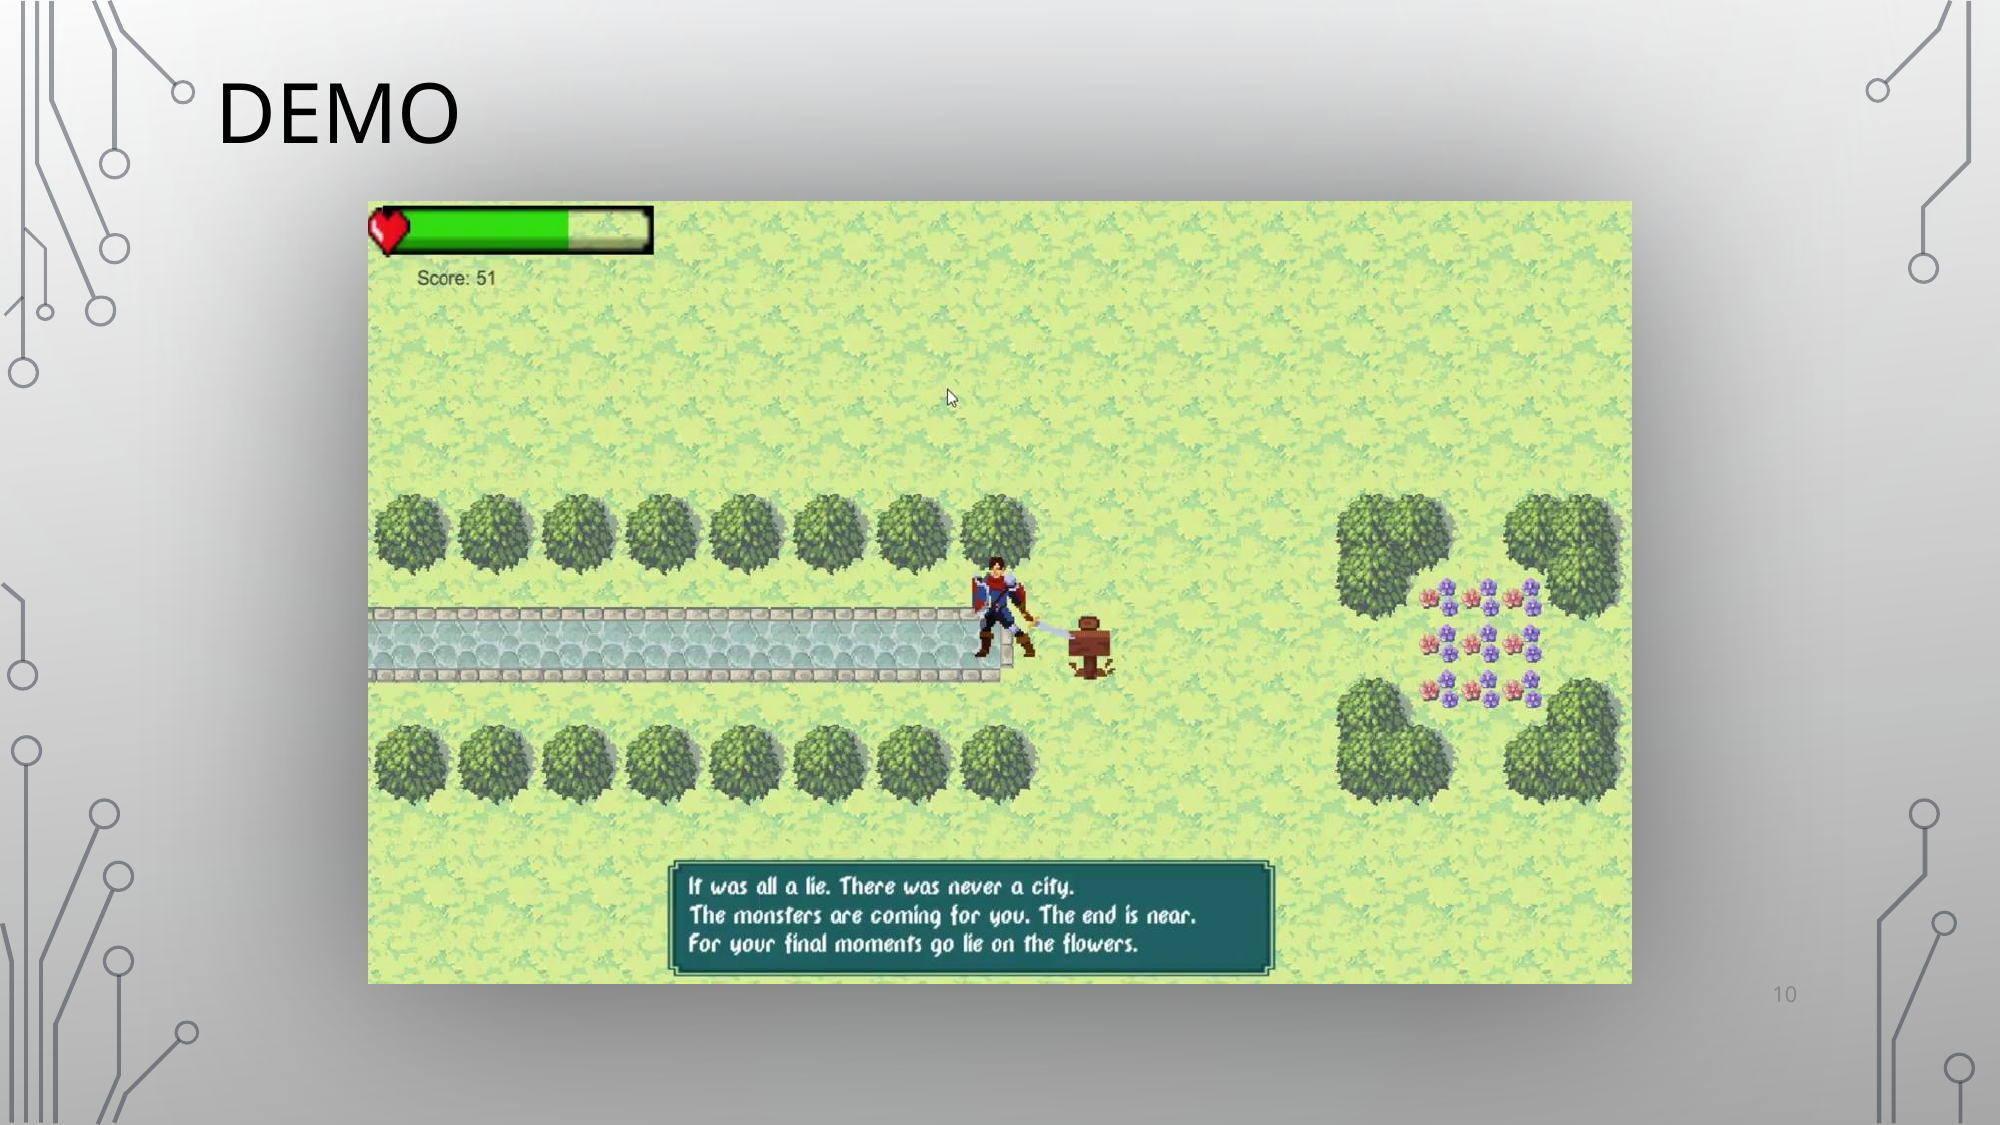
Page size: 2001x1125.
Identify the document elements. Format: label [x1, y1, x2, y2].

picture [201, 0, 2000, 1125]
text_box [1863, 0, 1976, 1124]
text_box [0, 0, 201, 1125]
